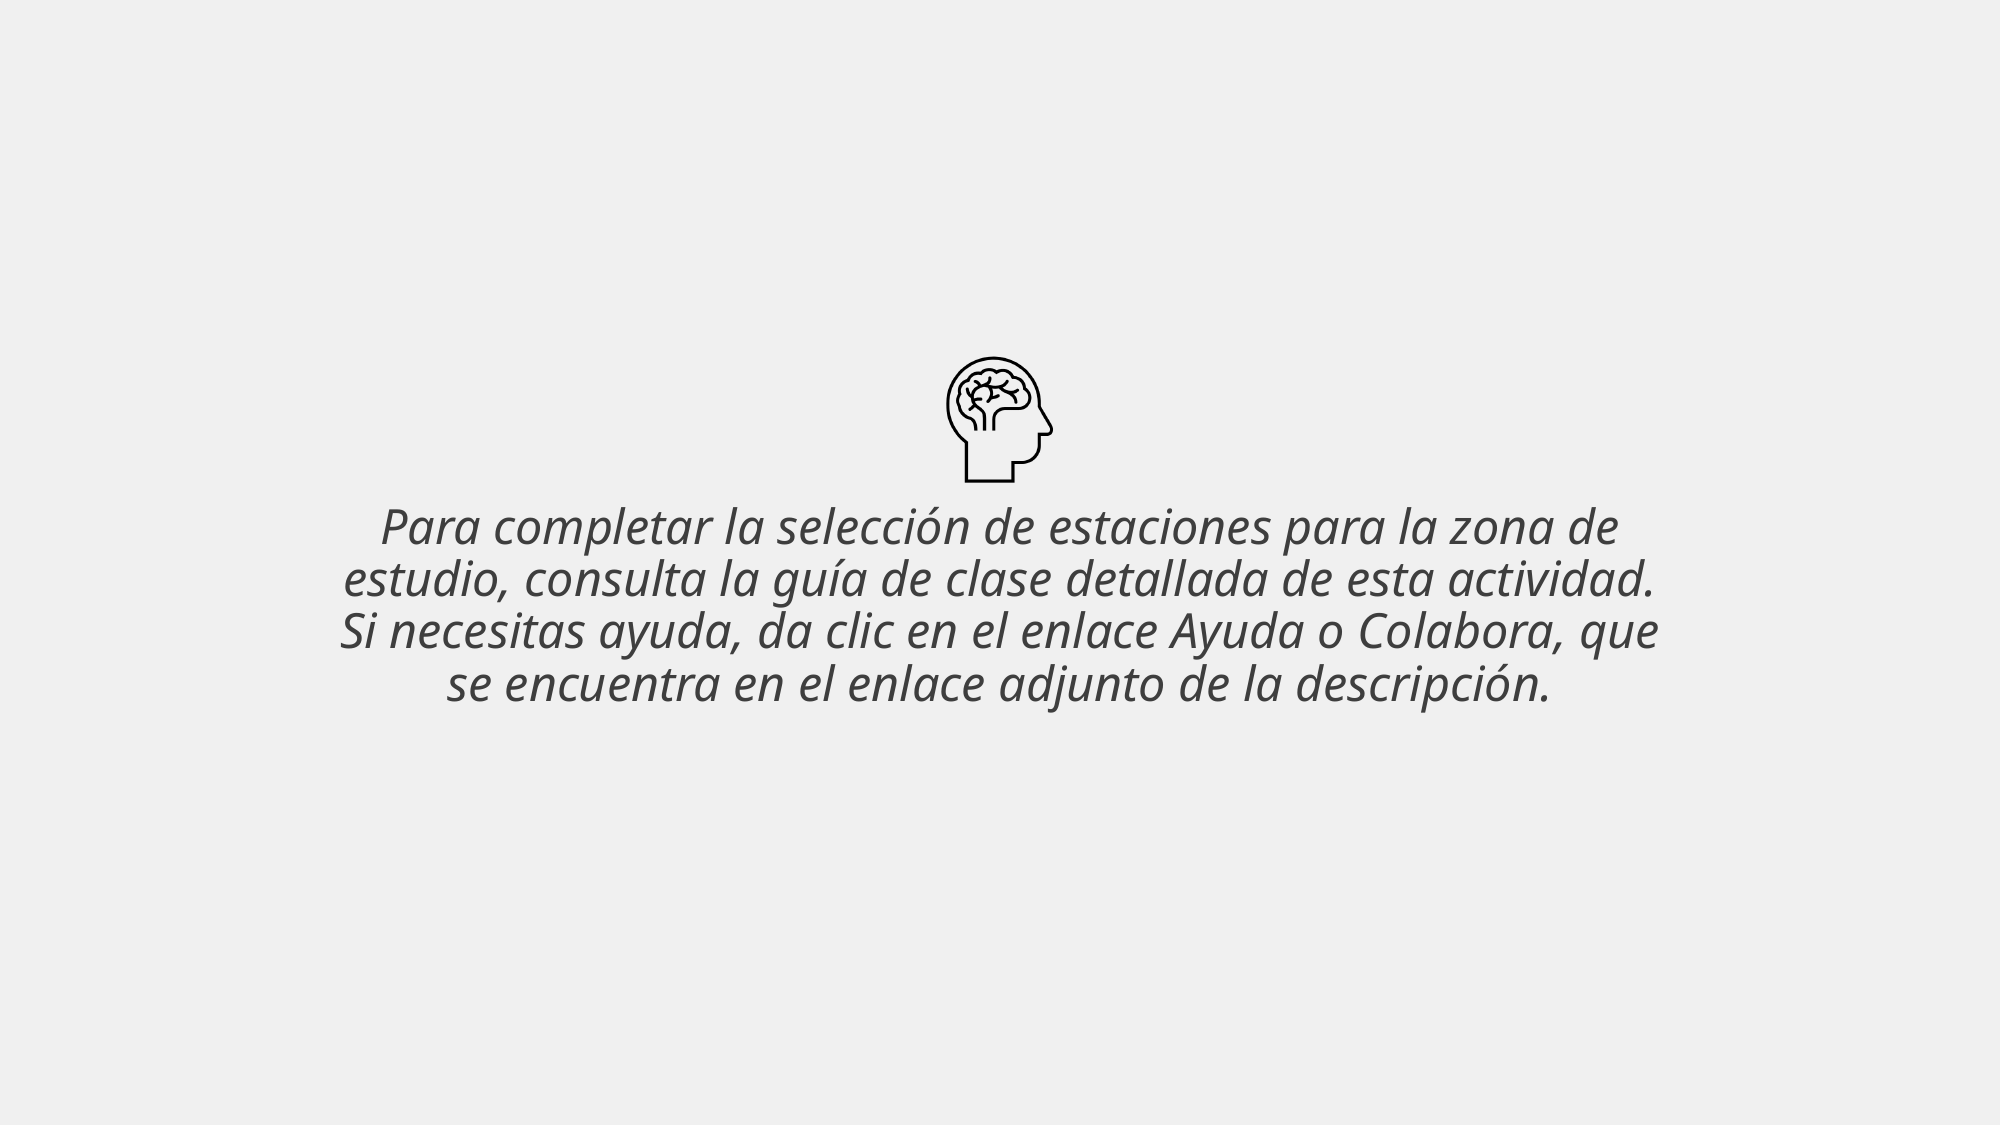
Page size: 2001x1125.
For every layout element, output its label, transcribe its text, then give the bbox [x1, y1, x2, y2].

title Para completar la selección de estaciones para la zona de estudio, consulta la guía de clase detallada de esta actividad. Si necesitas ayuda, da clic en el enlace Ayuda o Colabora, que se encuentra en el enlace adjunto de la descripción. [320, 495, 1680, 774]
picture [924, 344, 1075, 495]
